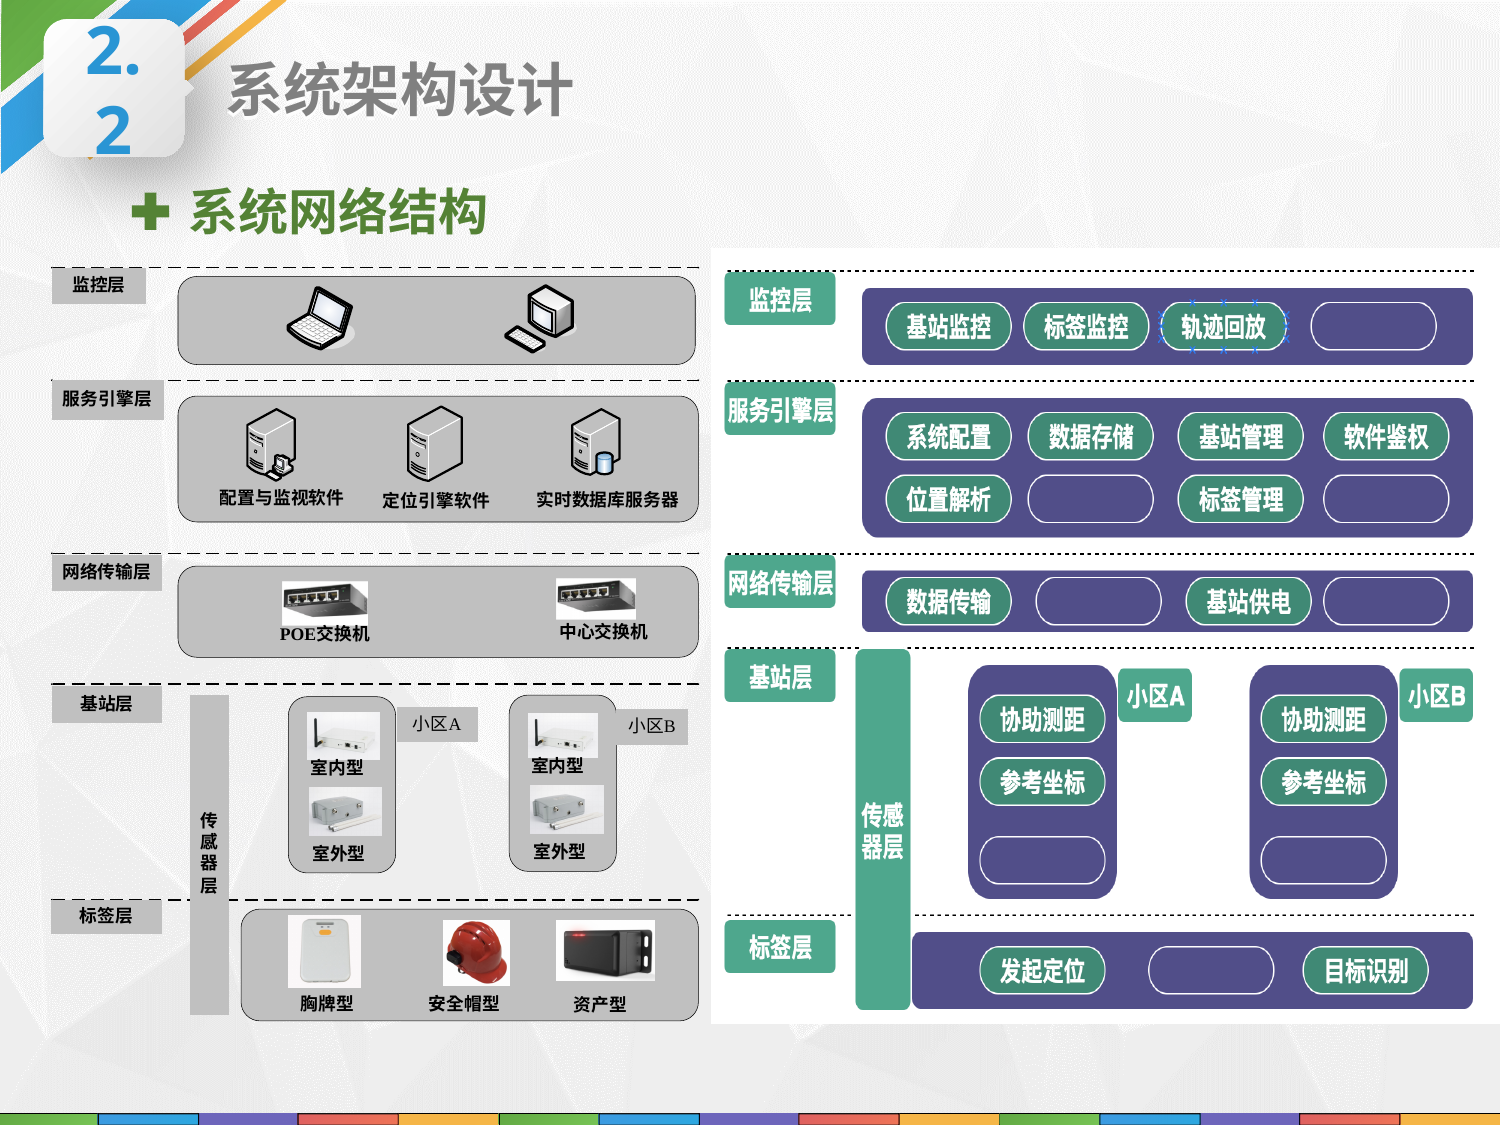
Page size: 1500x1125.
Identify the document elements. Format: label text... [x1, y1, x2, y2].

text_box [42, 93, 190, 158]
picture [0, 0, 1500, 1113]
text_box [0, 1113, 1500, 1125]
text_box 2.2 [46, 93, 182, 141]
text_box 系统网络结构 [173, 173, 505, 249]
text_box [46, 263, 703, 1024]
text_box [131, 192, 170, 231]
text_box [0, 0, 313, 93]
text_box 系统架构设计 [210, 45, 959, 131]
